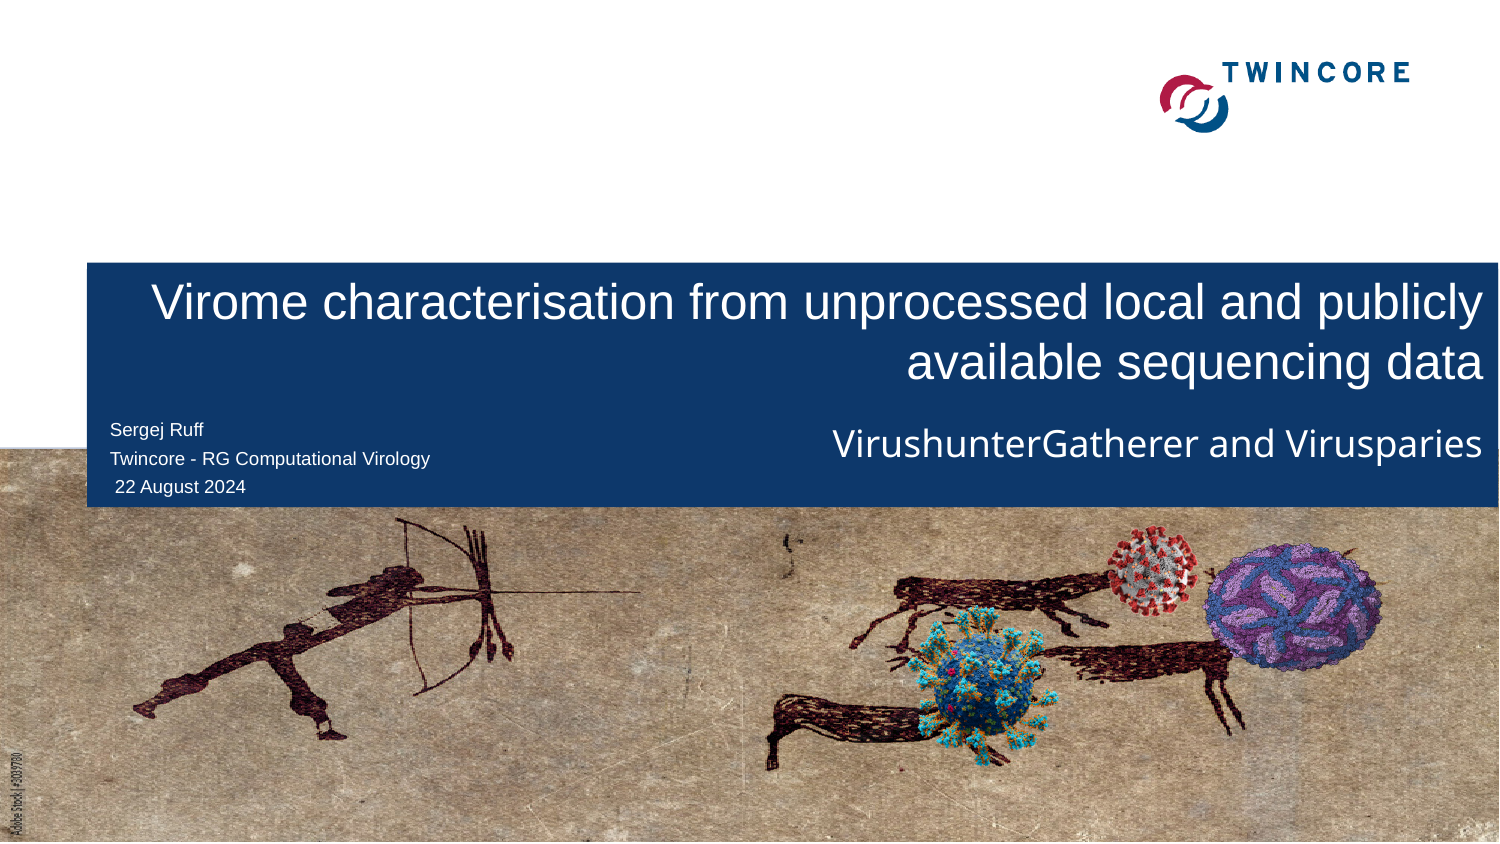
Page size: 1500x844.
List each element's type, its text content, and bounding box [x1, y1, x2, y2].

text_box [87, 262, 1499, 448]
text_box Virome characterisation from unprocessed local and publicly available sequencing data [112, 262, 1499, 387]
picture [0, 449, 1499, 843]
text_box Sergej Ruff Twincore - RG Computational Virology 22 August 2024 [109, 415, 712, 448]
picture [1151, 52, 1423, 146]
text_box VirushunterGatherer and Virusparies [712, 412, 1499, 449]
